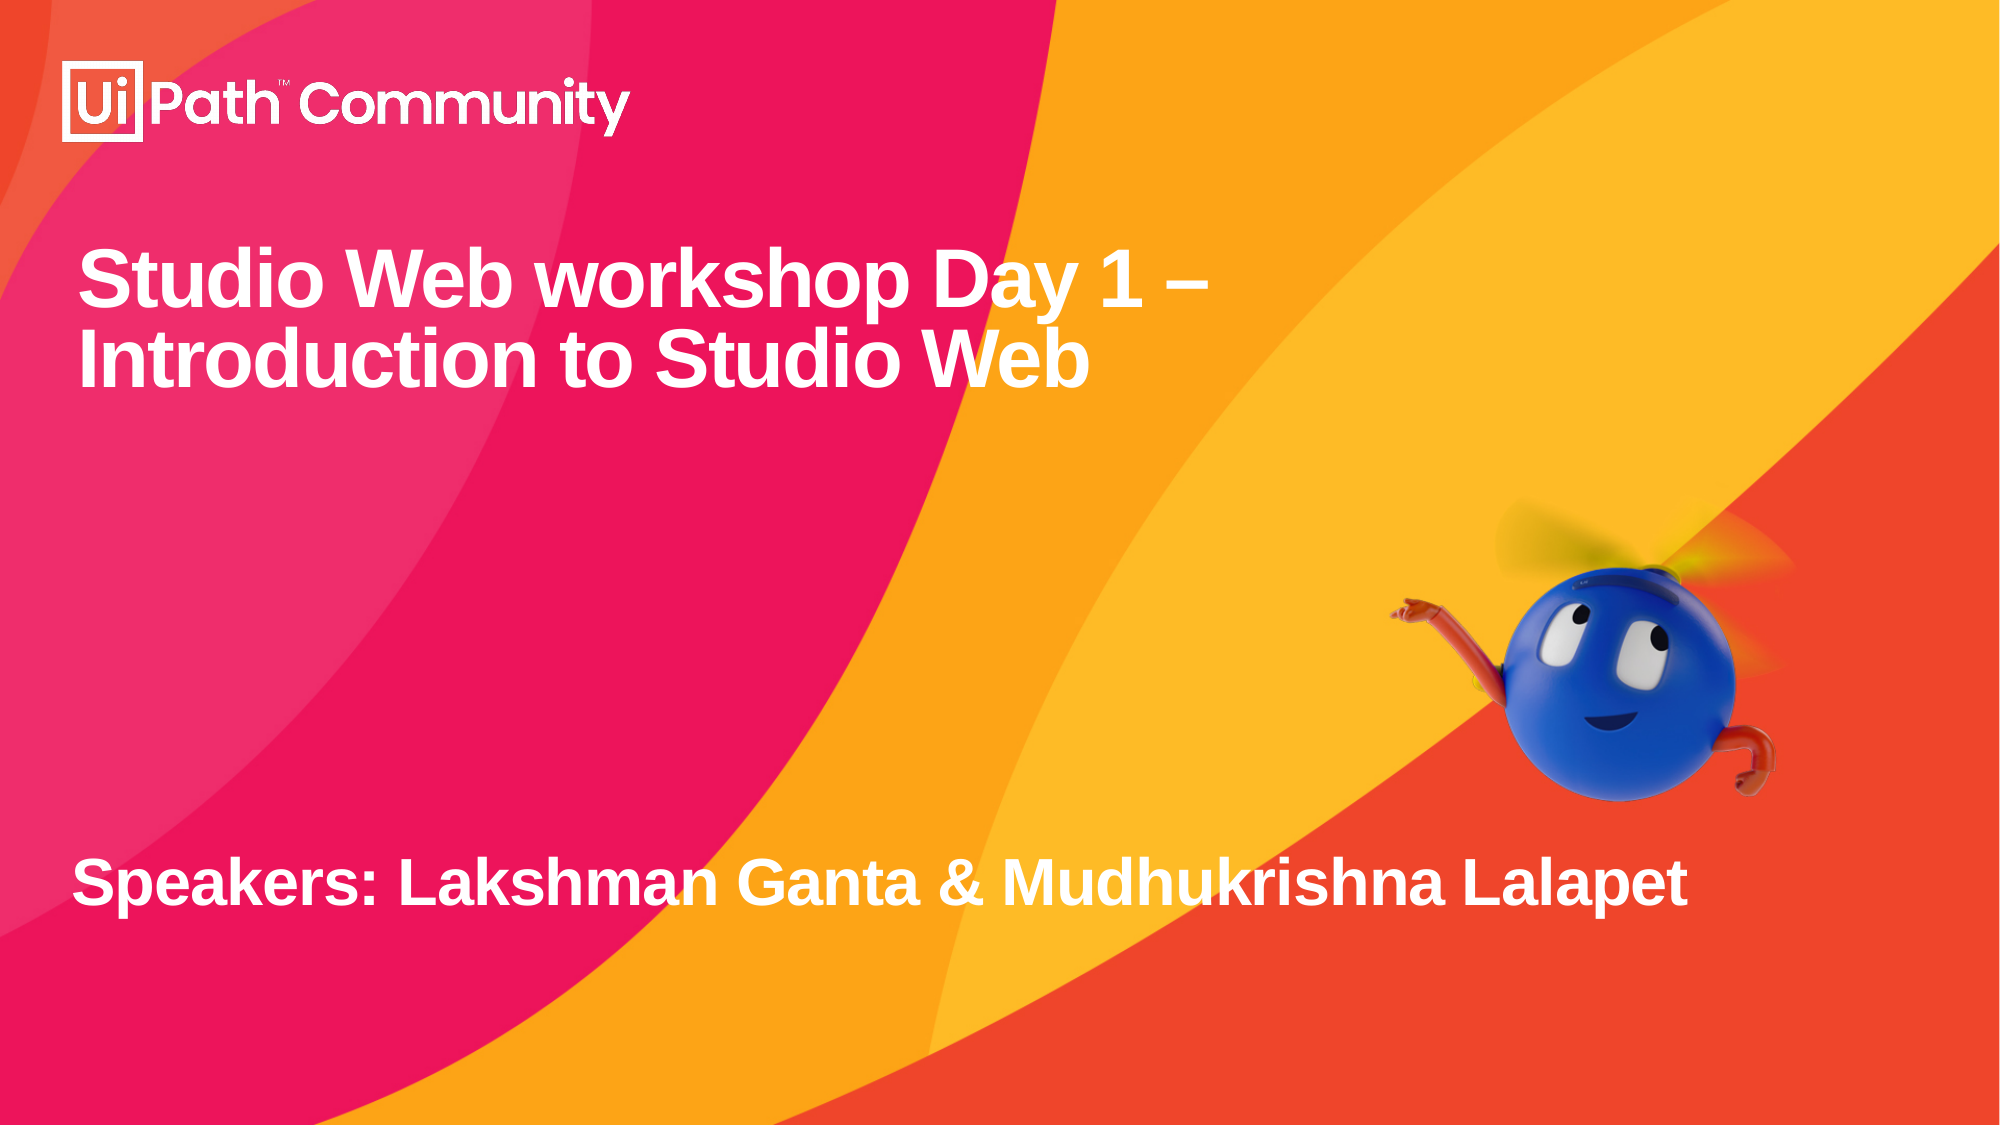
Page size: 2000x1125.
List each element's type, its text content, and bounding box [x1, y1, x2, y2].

picture [0, 0, 2000, 1125]
title Studio Web workshop Day 1 – Introduction to Studio Web [78, 241, 1289, 404]
text_box Speakers: Lakshman Ganta & Mudhukrishna Lalapet [56, 746, 1704, 927]
